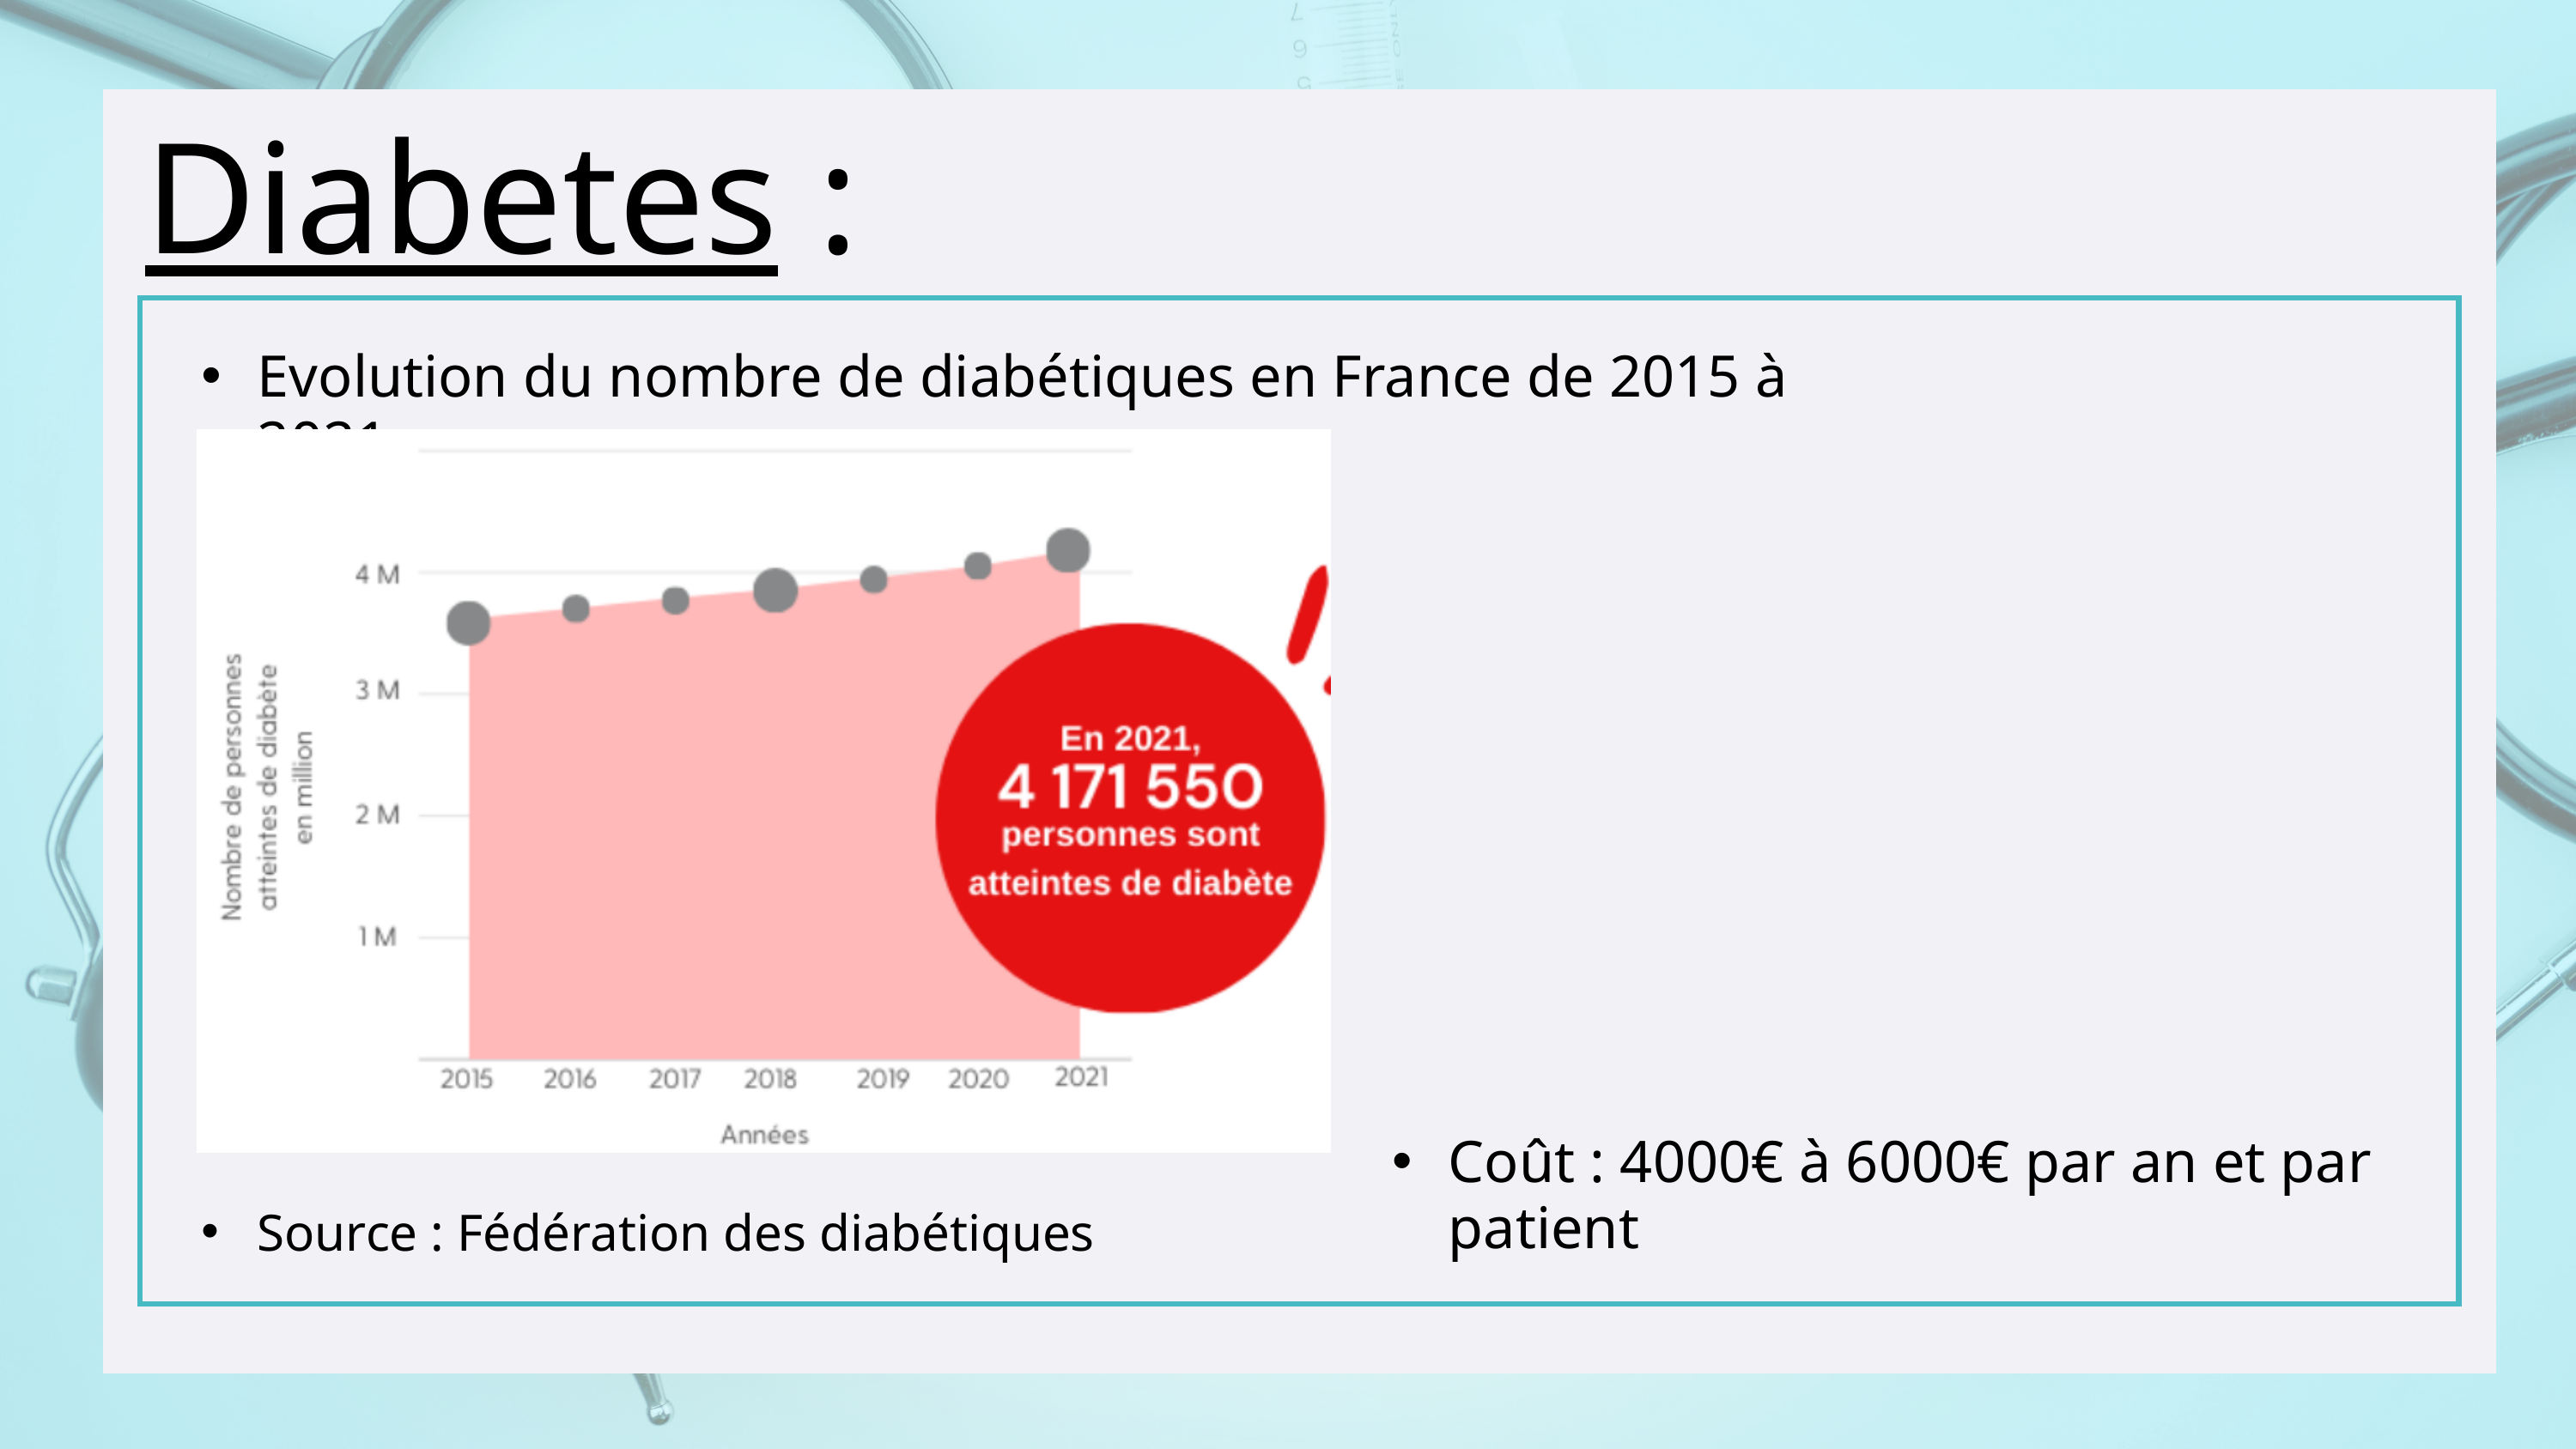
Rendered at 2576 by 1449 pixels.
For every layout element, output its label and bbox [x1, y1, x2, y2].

text_box [140, 297, 2459, 1304]
picture [197, 429, 1332, 1154]
text_box [0, 0, 2576, 1449]
text_box [102, 88, 2496, 1373]
